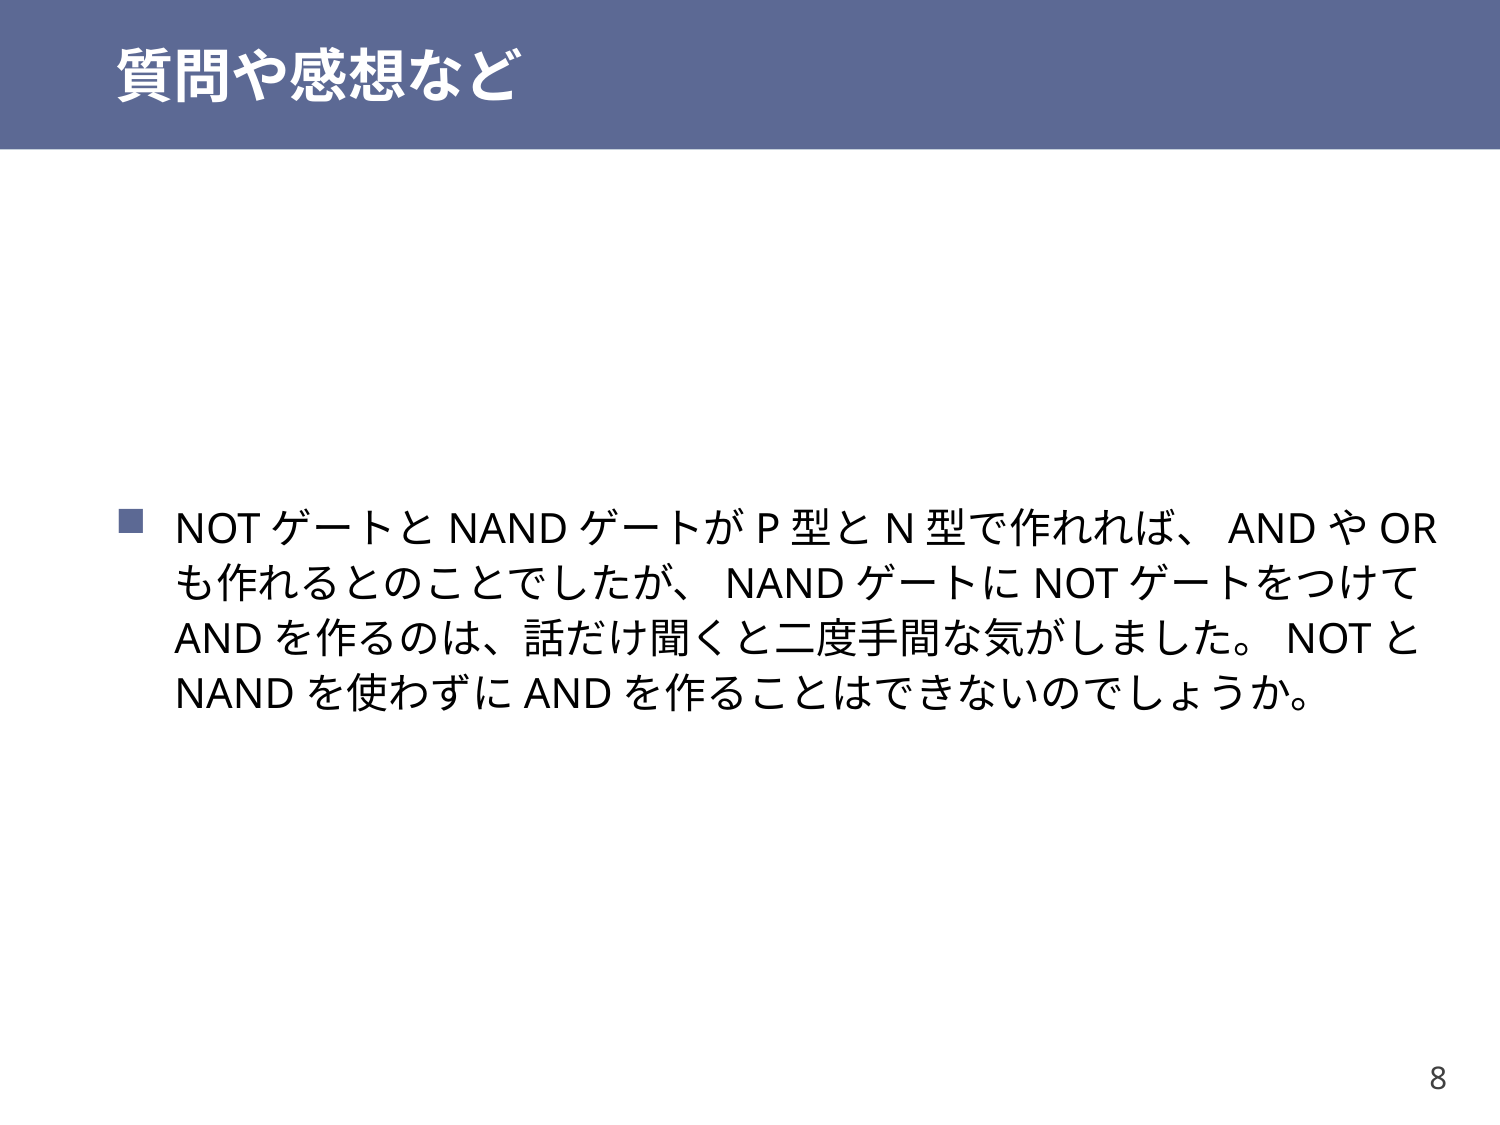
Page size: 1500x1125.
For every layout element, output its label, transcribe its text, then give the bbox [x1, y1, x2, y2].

title 質問や感想など [100, 0, 1500, 150]
list NOTゲートとNANDゲートがP型とN型で作れれば、ANDやORも作れるとのことでしたが、NANDゲートにNOTゲートをつけてANDを作るのは、話だけ聞くと二度手間な気がしました。NOTとNANDを使わずにANDを作ることはできないのでしょうか。 [100, 178, 1459, 1036]
